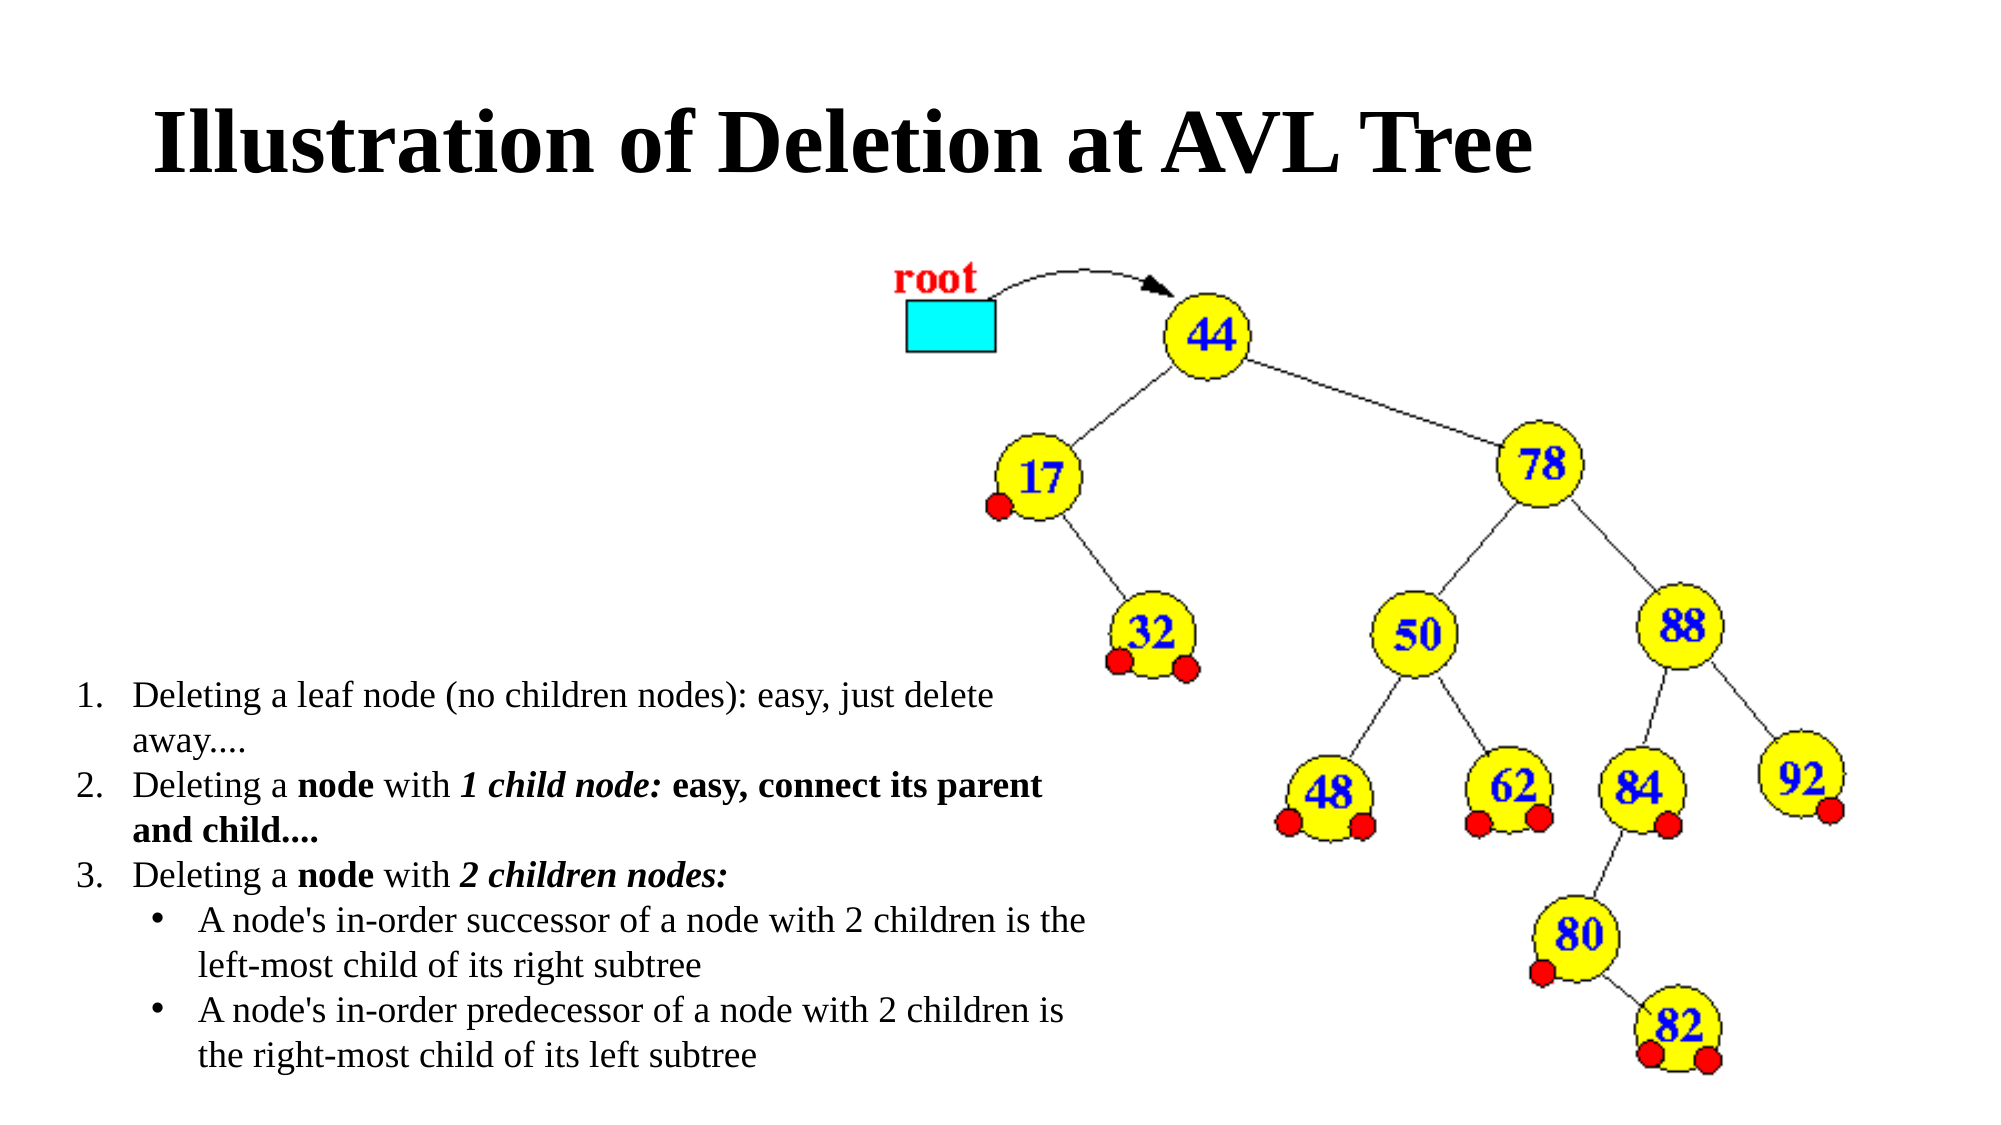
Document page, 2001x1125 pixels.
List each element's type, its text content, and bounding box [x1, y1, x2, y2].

text_box Deleting a leaf node (no children nodes): easy, just delete away.... Deleting a node with 1 child node: easy, connect its parent and child.... Deleting a node with 2 children nodes: A node's in-order successor of a node with 2 children is the left-most child of its right subtree A node's in-order predecessor of a node with 2 children is the right-most child of its left subtree [61, 663, 833, 1083]
title Illustration of Deletion at AVL Tree [137, 34, 1863, 252]
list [833, 249, 1894, 1091]
